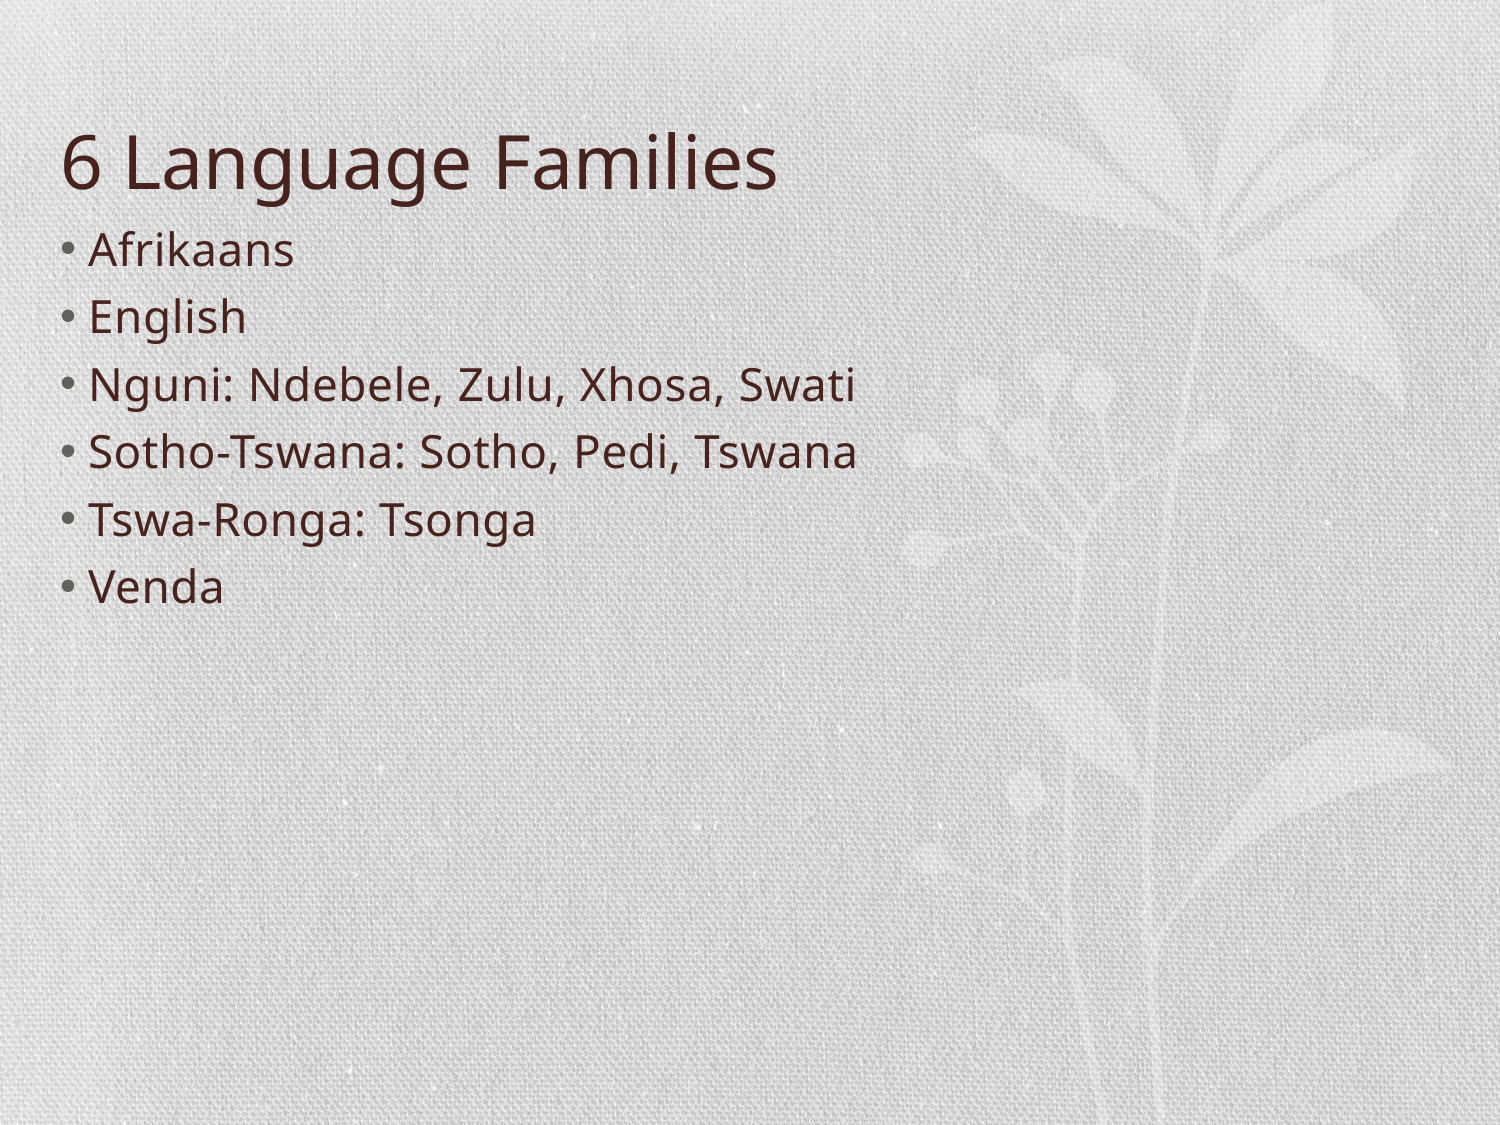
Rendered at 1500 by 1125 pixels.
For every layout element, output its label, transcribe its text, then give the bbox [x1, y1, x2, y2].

title 6 Language Families [45, 37, 1455, 213]
list Afrikaans English Nguni: Ndebele, Zulu, Xhosa, Swati Sotho-Tswana: Sotho, Pedi, Tswana Tswa-Ronga: Tsonga Venda [45, 213, 1455, 1023]
